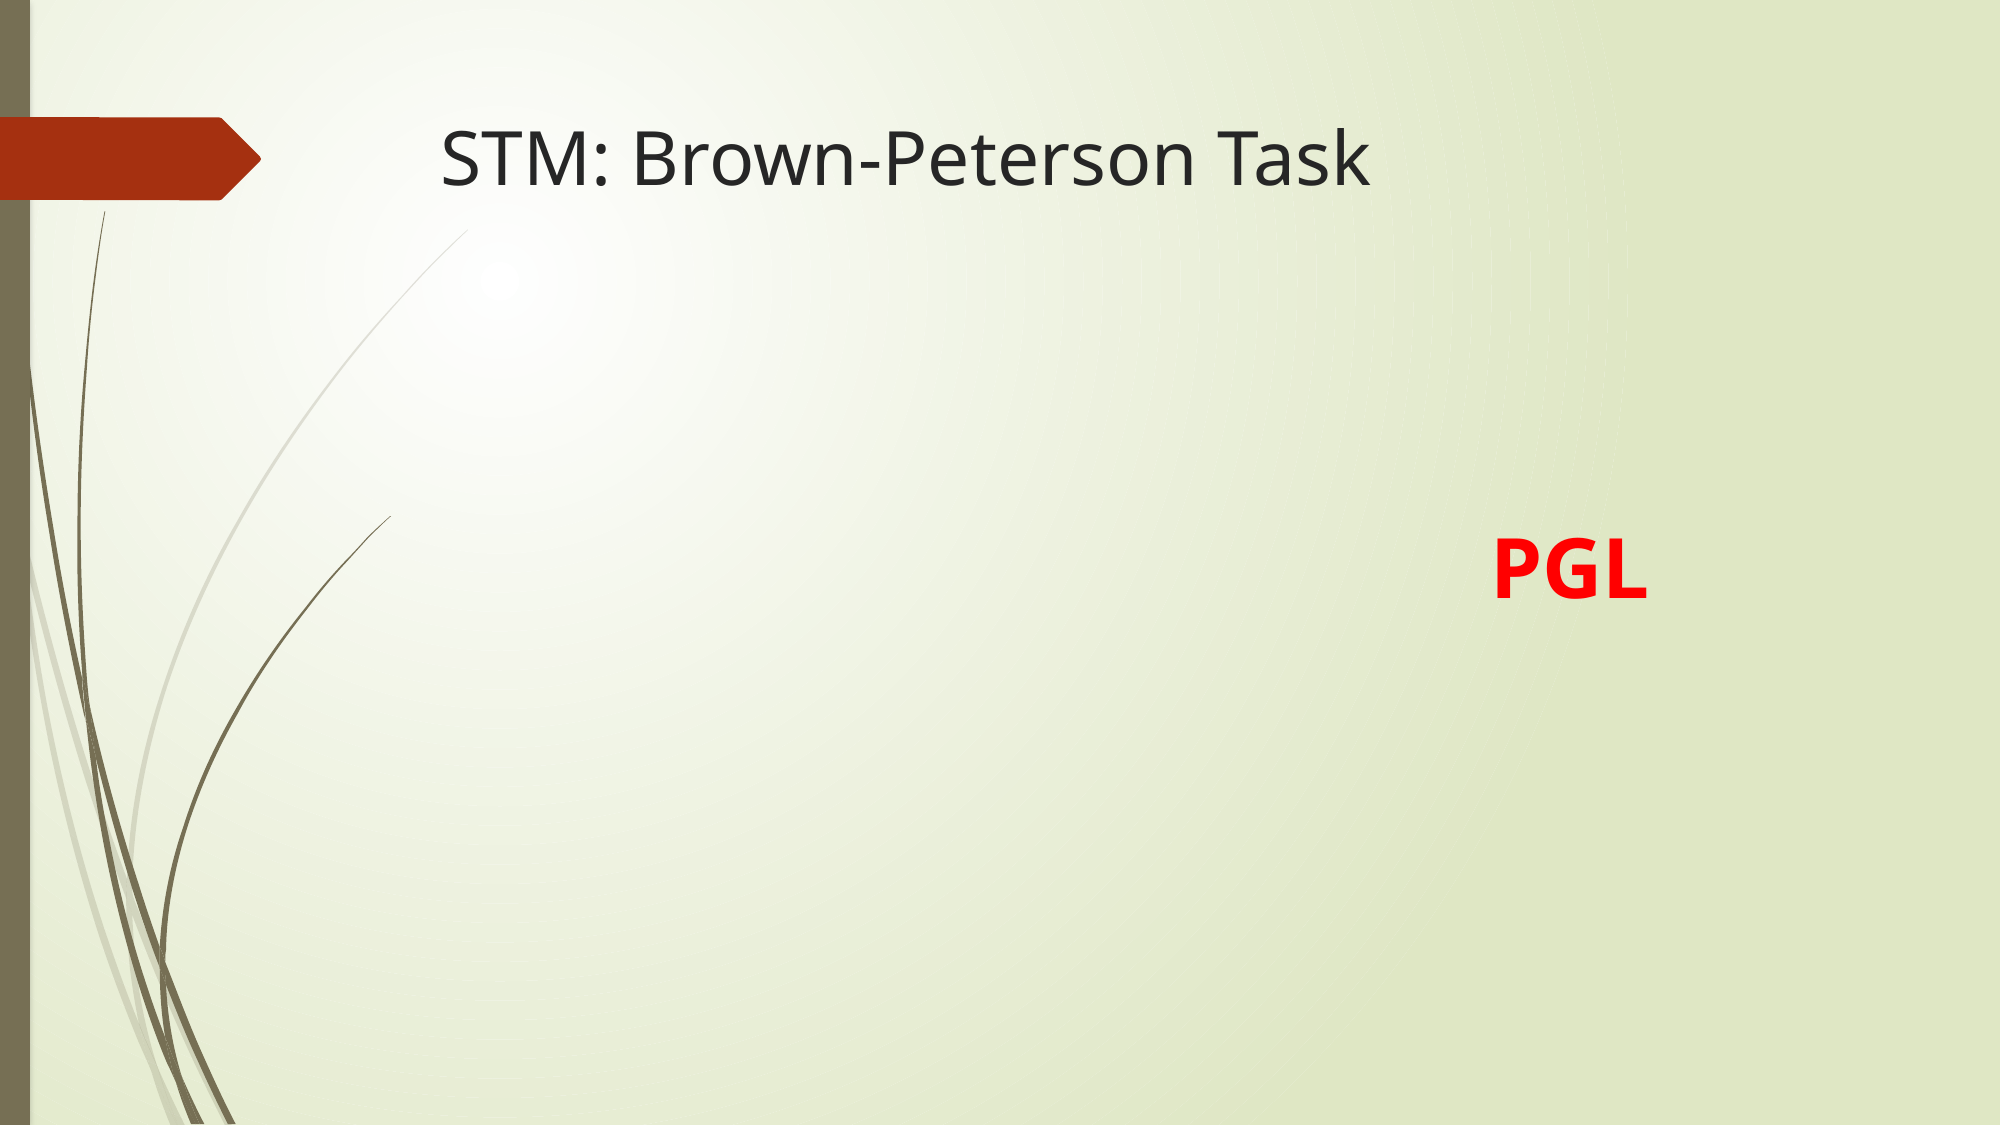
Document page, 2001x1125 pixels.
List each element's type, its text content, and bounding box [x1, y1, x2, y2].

title STM: Brown-Peterson Task [425, 102, 1888, 265]
list PGL [425, 265, 1928, 1071]
